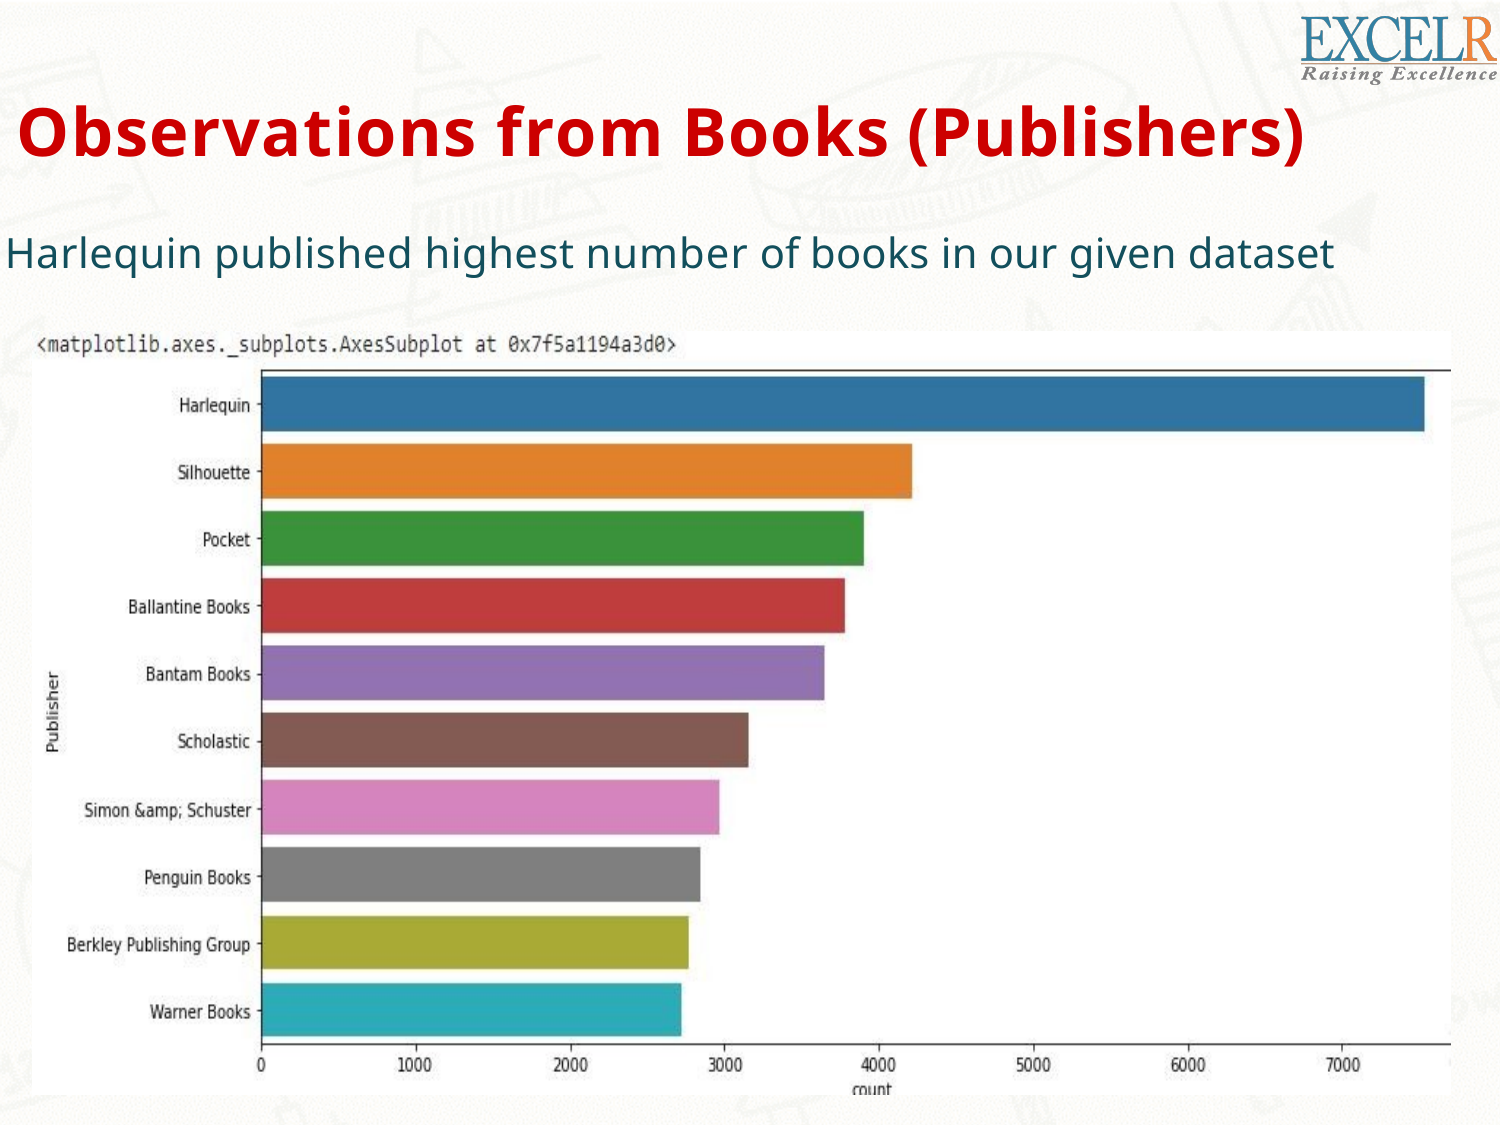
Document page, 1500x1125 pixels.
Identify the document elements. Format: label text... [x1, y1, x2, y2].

text_box Observations from Books (Publishers) [14, 87, 1454, 170]
picture [0, 0, 1500, 1125]
text_box Harlequin published highest number of books in our given dataset [2, 224, 1481, 277]
